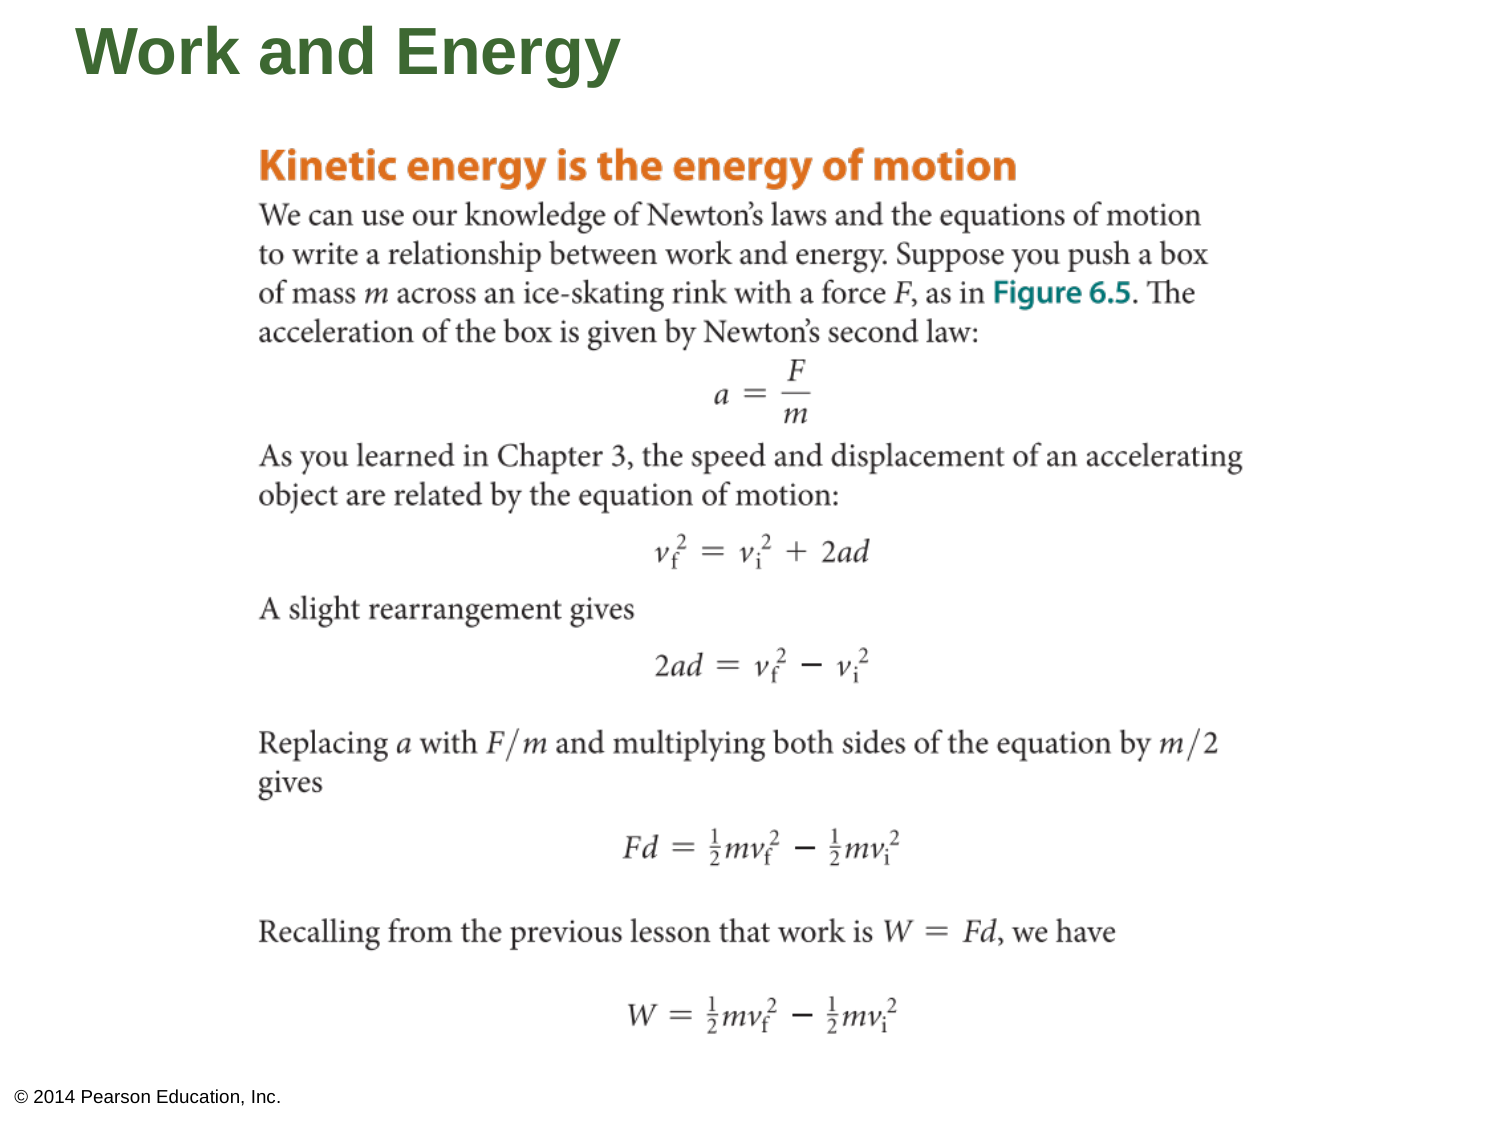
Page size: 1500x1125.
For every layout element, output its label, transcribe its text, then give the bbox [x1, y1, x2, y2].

title Work and Energy [0, 0, 1500, 96]
footer © 2014 Pearson Education, Inc. [14, 1084, 900, 1115]
picture [249, 137, 1251, 1036]
